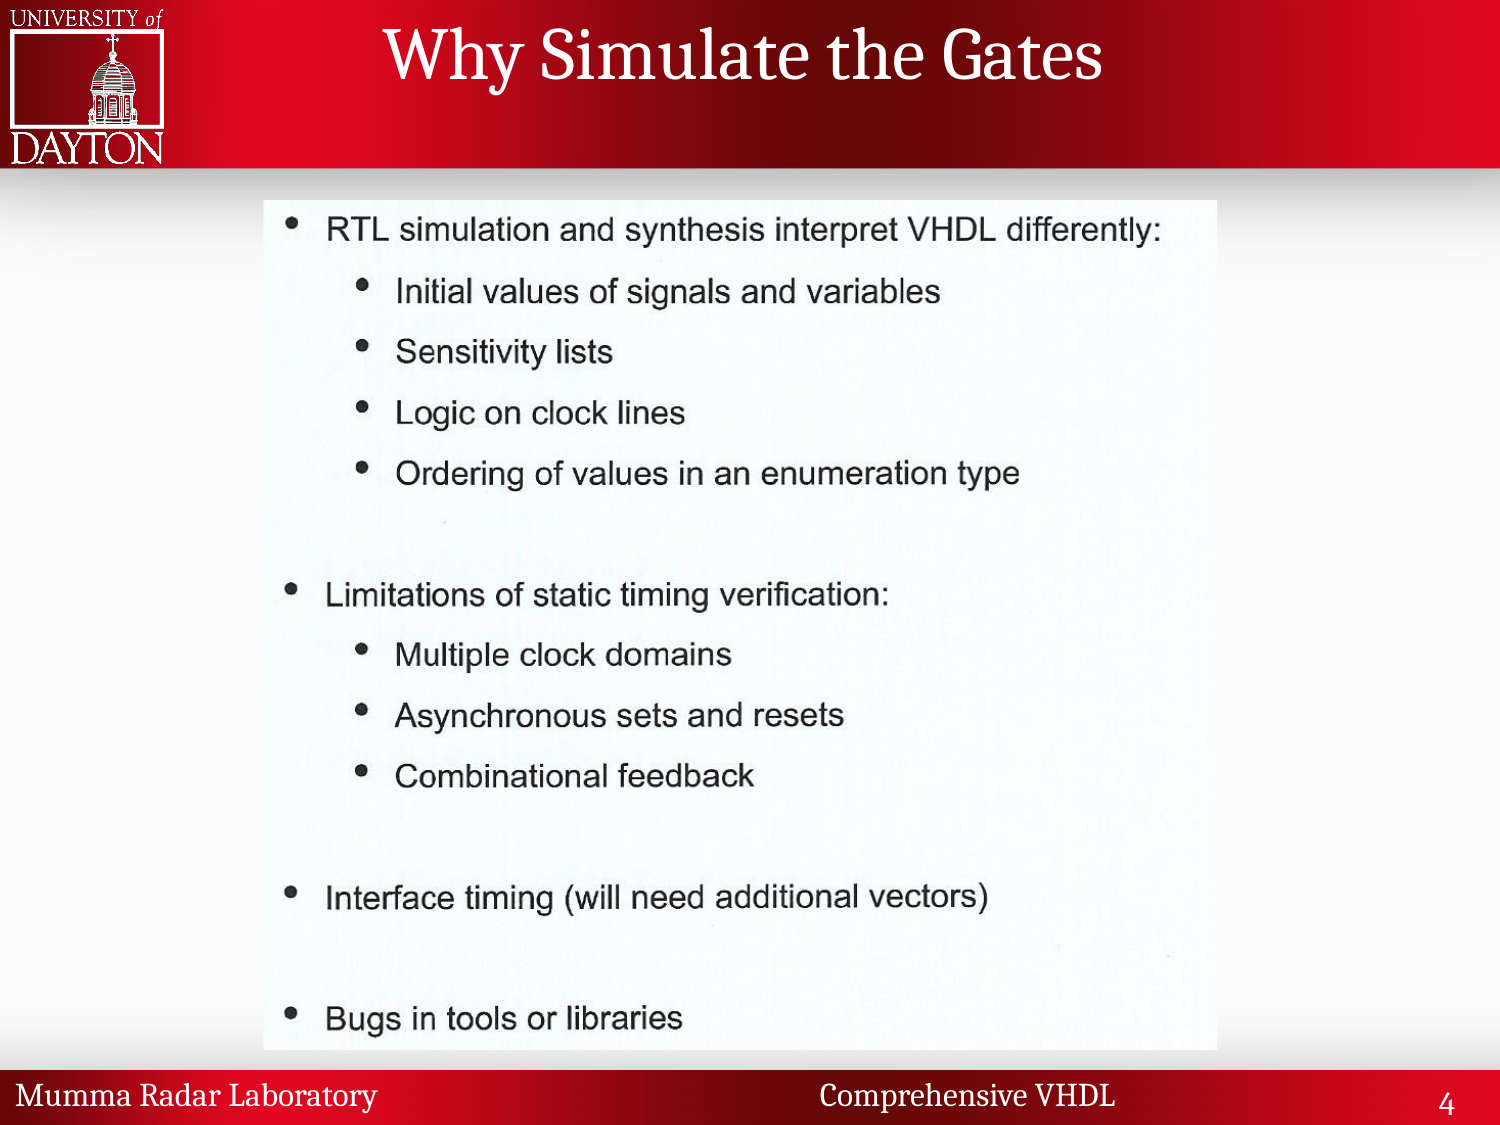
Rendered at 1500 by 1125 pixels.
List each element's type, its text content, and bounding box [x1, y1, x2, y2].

picture [0, 0, 1500, 1125]
footer Mumma Radar Laboratory Comprehensive VHDL [0, 1065, 1376, 1125]
title Why Simulate the Gates [168, 0, 1336, 173]
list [263, 199, 1218, 1050]
